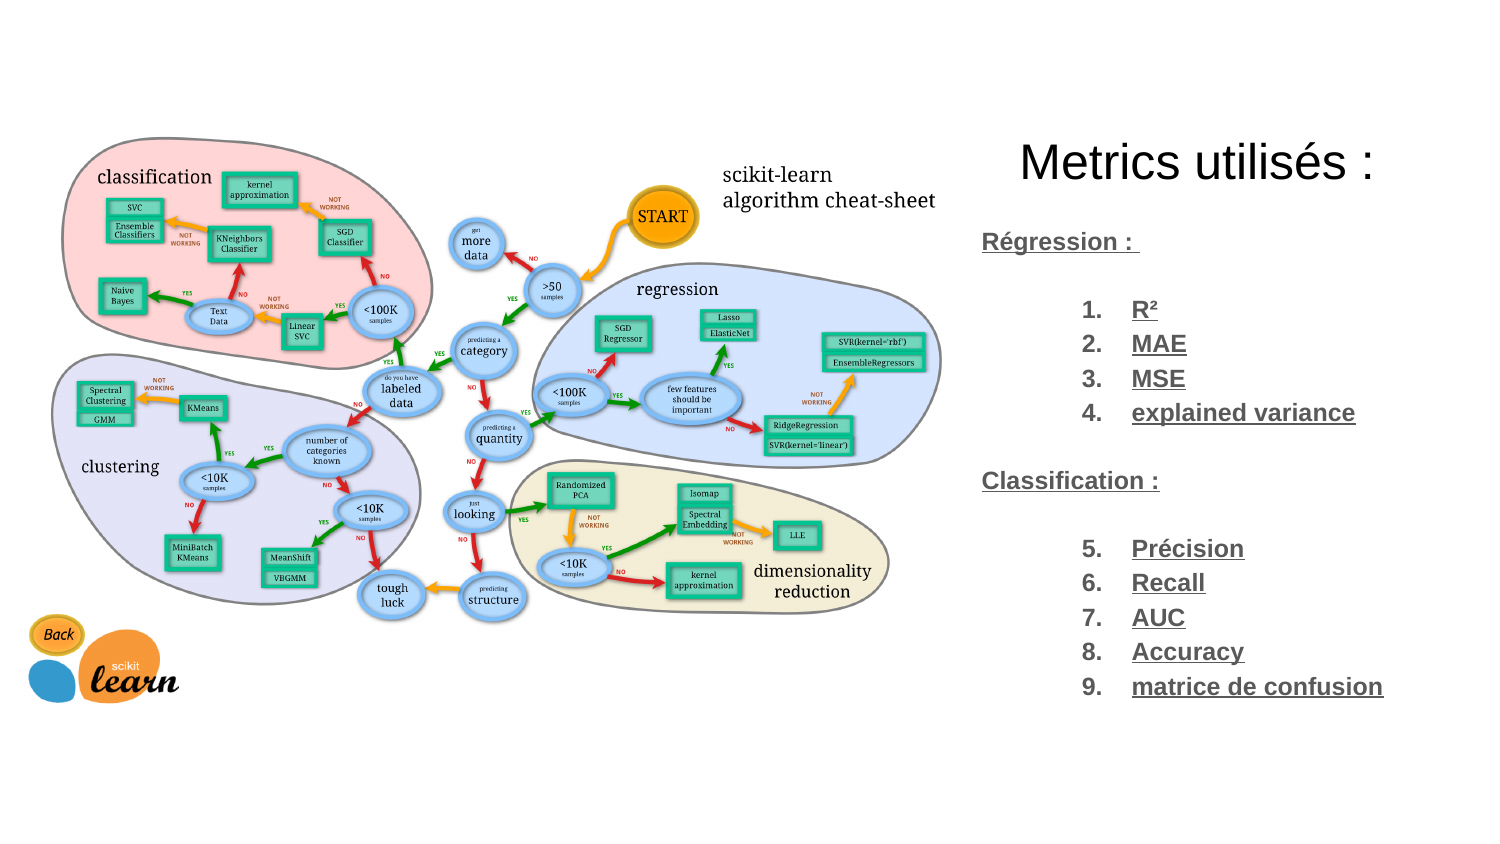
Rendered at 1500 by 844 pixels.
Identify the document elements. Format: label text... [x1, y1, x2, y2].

picture [14, 129, 953, 715]
text_box Régression : R² MAE MSE explained variance Classification : Précision Recall AUC Accuracy matrice de confusion [966, 206, 1428, 728]
text_box Metrics utilisés : [966, 114, 1428, 206]
